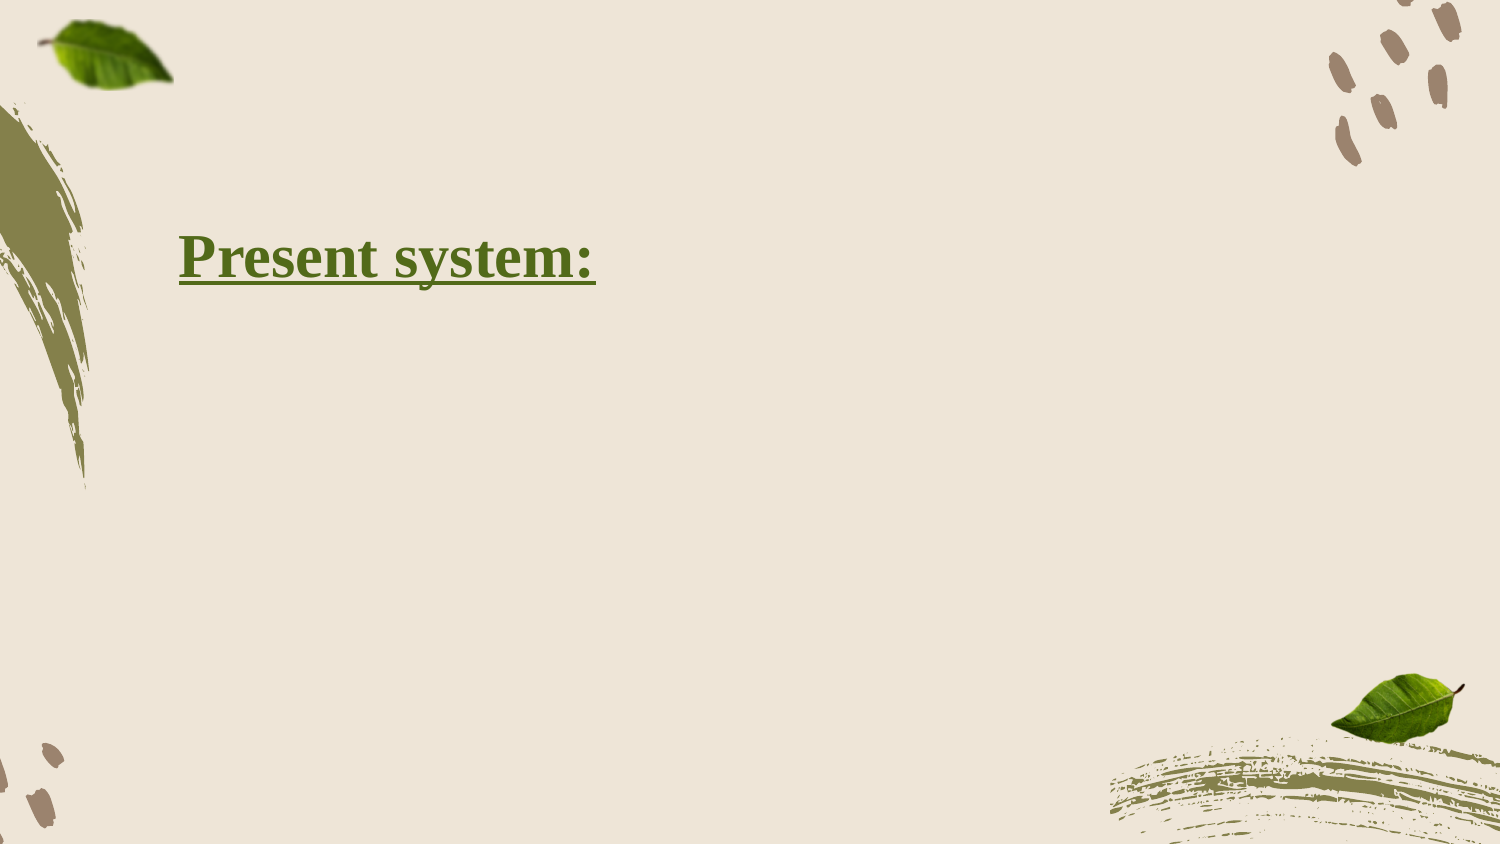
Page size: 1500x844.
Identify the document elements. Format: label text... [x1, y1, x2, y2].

picture [37, 18, 174, 91]
title Present system: [163, 69, 1376, 287]
picture [1326, 645, 1477, 776]
